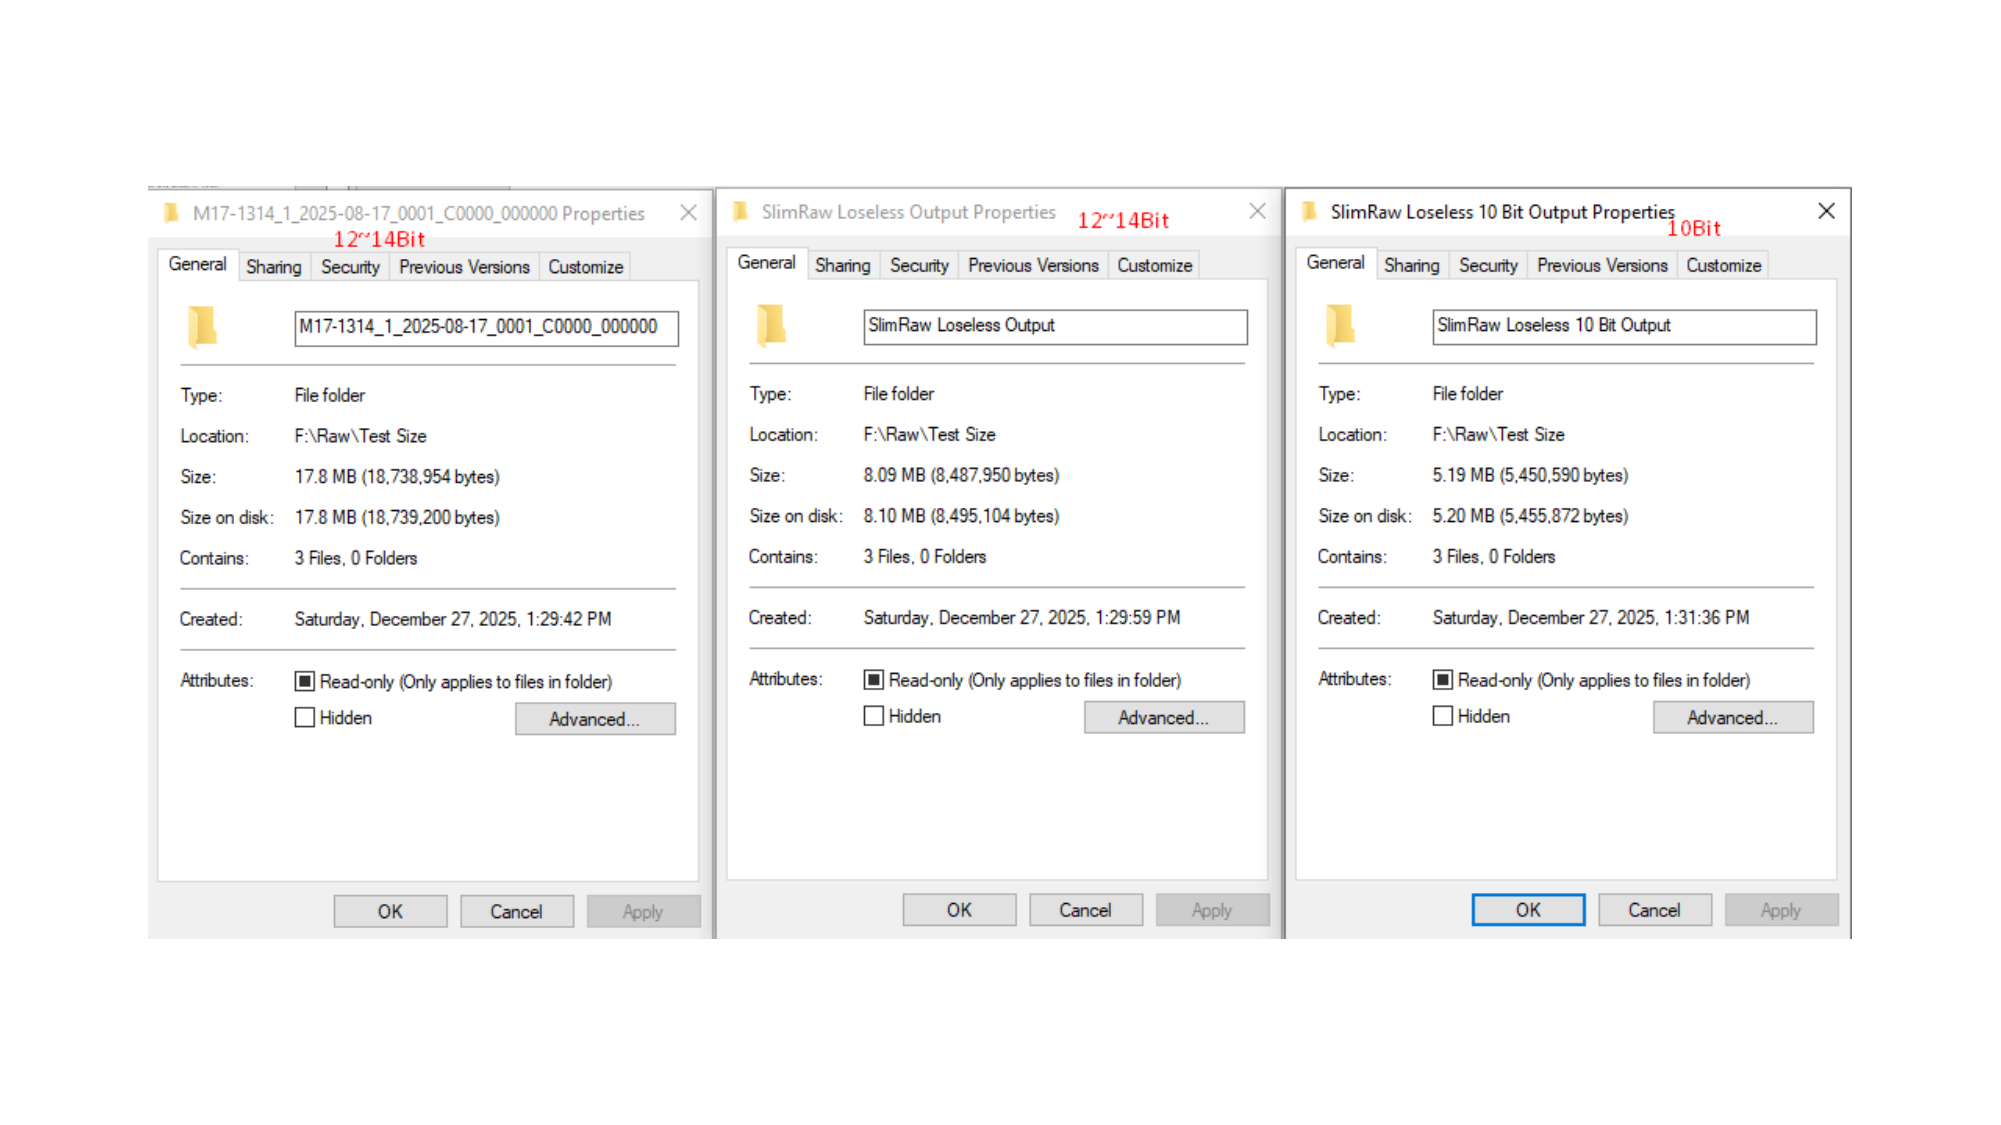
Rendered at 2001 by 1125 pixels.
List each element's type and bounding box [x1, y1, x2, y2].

picture [148, 186, 1852, 939]
